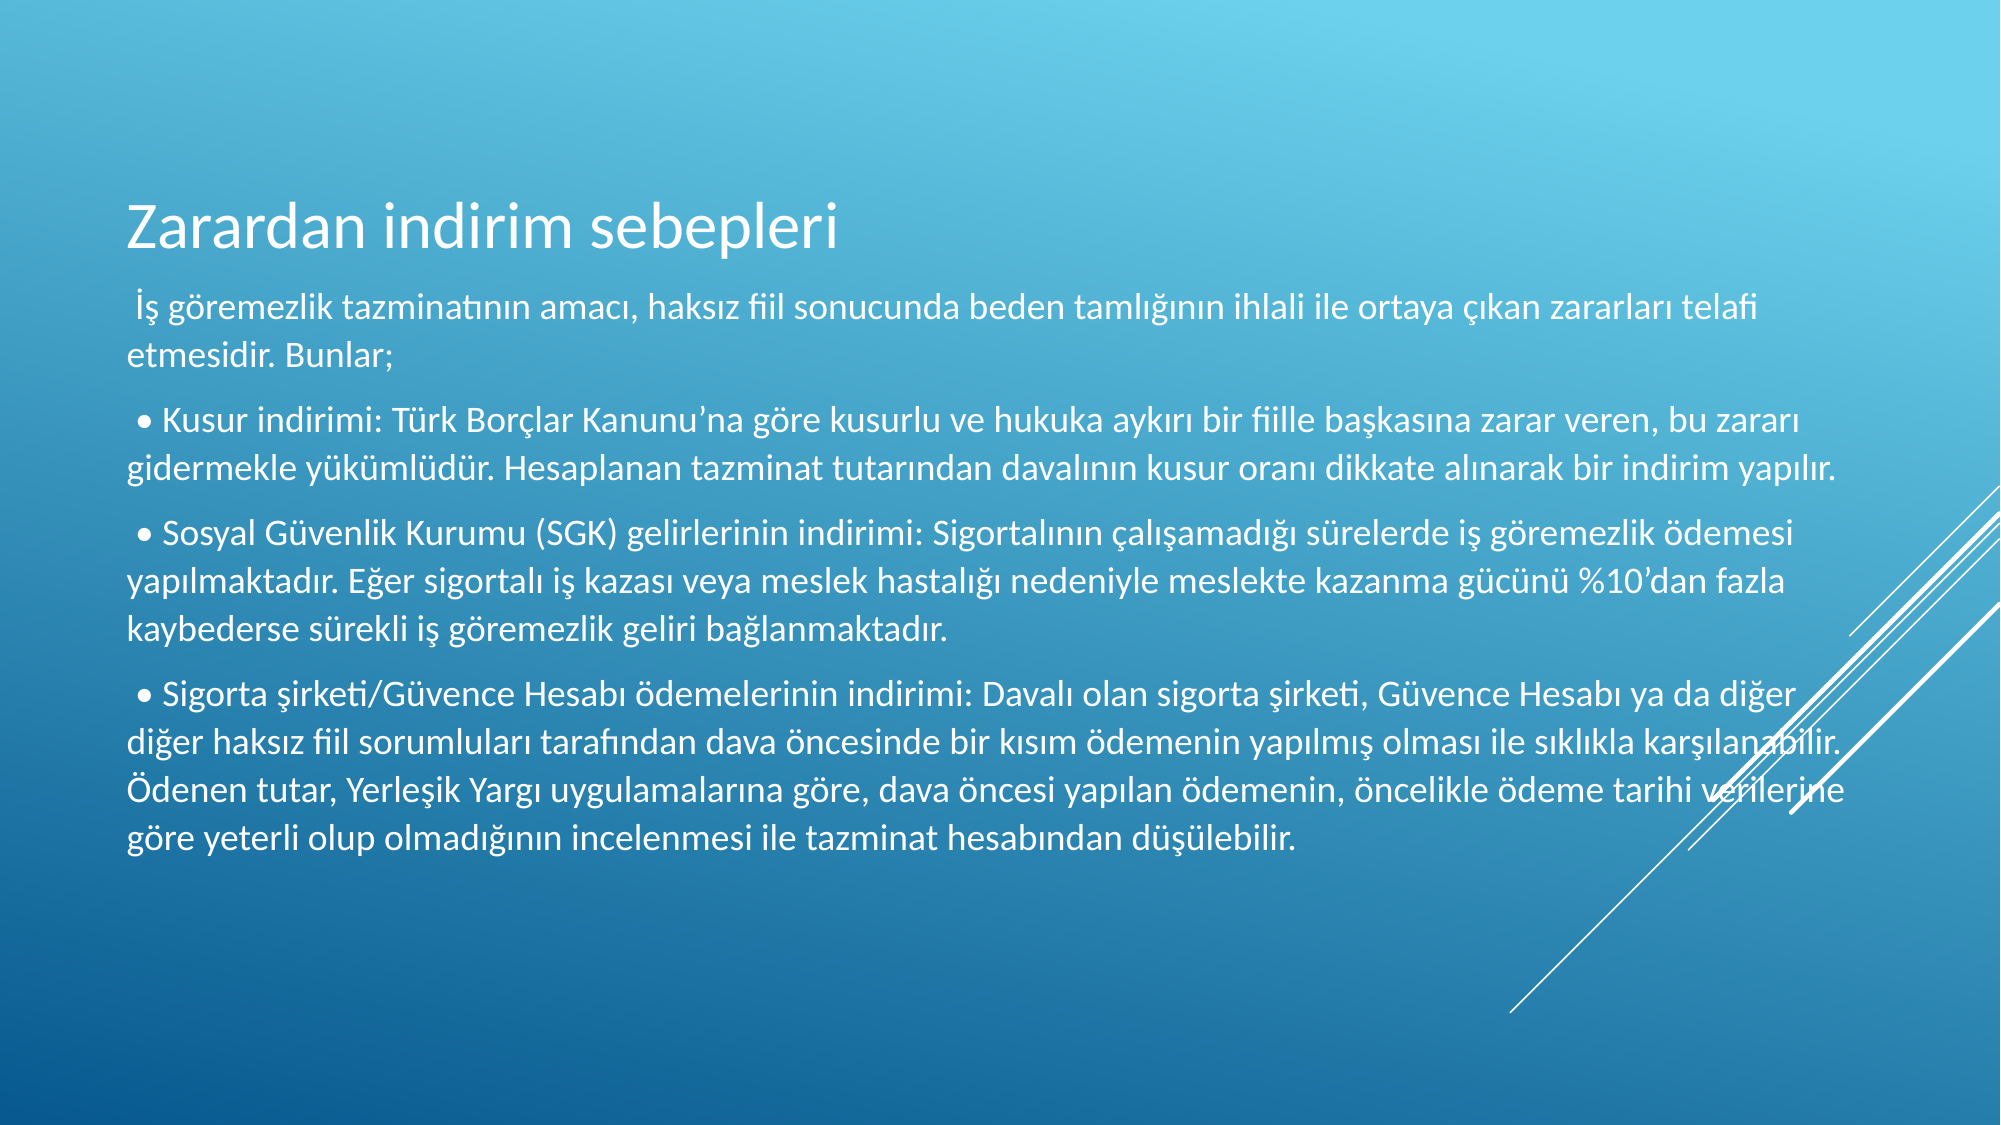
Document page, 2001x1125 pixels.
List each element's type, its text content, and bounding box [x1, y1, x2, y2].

text_box Zarardan indirim sebepleri İş göremezlik tazminatının amacı, haksız fiil sonucunda beden tamlığının ihlali ile ortaya çıkan zararları telafi etmesidir. Bunlar; • Kusur indirimi: Türk Borçlar Kanunu’na göre kusurlu ve hukuka aykırı bir fiille başkasına zarar veren, bu zararı gidermekle yükümlüdür. Hesaplanan tazminat tutarından davalının kusur oranı dikkate alınarak bir indirim yapılır. • Sosyal Güvenlik Kurumu (SGK) gelirlerinin indirimi: Sigortalının çalışamadığı sürelerde iş göremezlik ödemesi yapılmaktadır. Eğer sigortalı iş kazası veya meslek hastalığı nedeniyle meslekte kazanma gücünü %10’dan fazla kaybederse sürekli iş göremezlik geliri bağlanmaktadır. • Sigorta şirketi/Güvence Hesabı ödemelerinin indirimi: Davalı olan sigorta şirketi, Güvence Hesabı ya da diğer diğer haksız fiil sorumluları tarafından dava öncesinde bir kısım ödemenin yapılmış olması ile sıklıkla karşılanabilir. Ödenen tutar, Yerleşik Yargı uygulamalarına göre, dava öncesi yapılan ödemenin, öncelikle ödeme tarihi verilerine göre yeterli olup olmadığının incelenmesi ile tazminat hesabından düşülebilir. [111, 169, 1889, 992]
